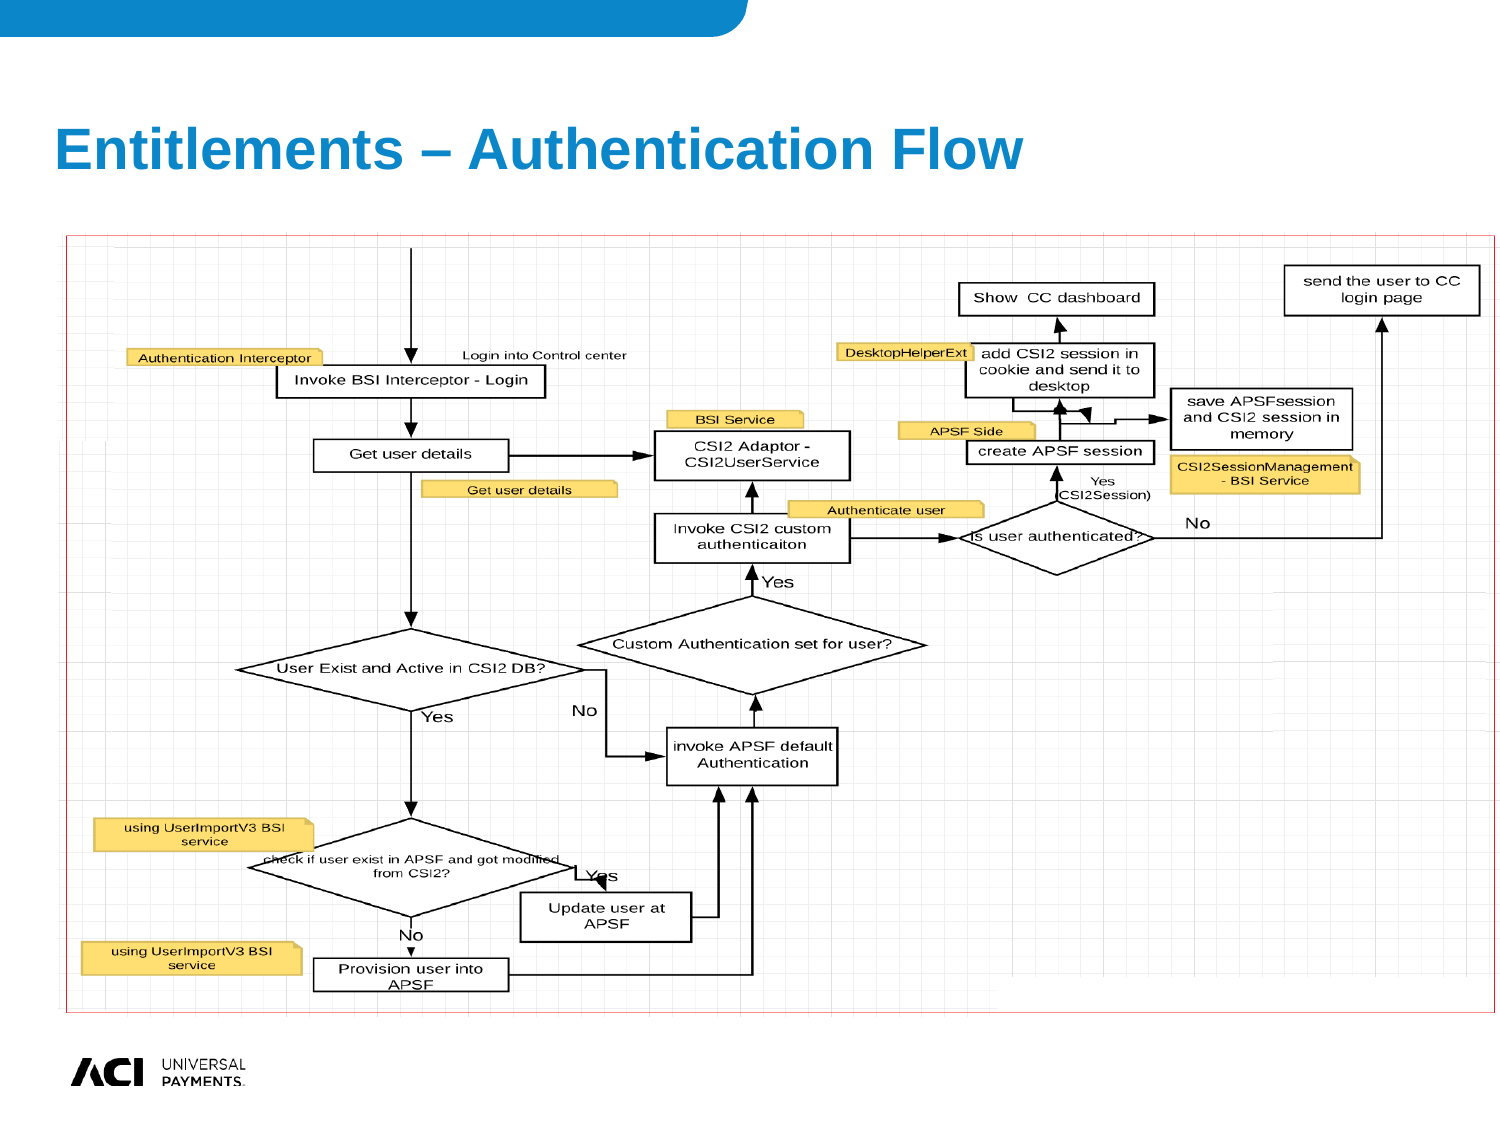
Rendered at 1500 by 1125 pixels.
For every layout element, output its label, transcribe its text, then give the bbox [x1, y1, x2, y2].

title Entitlements – Authentication Flow [40, 95, 1399, 167]
picture [58, 231, 1500, 1017]
